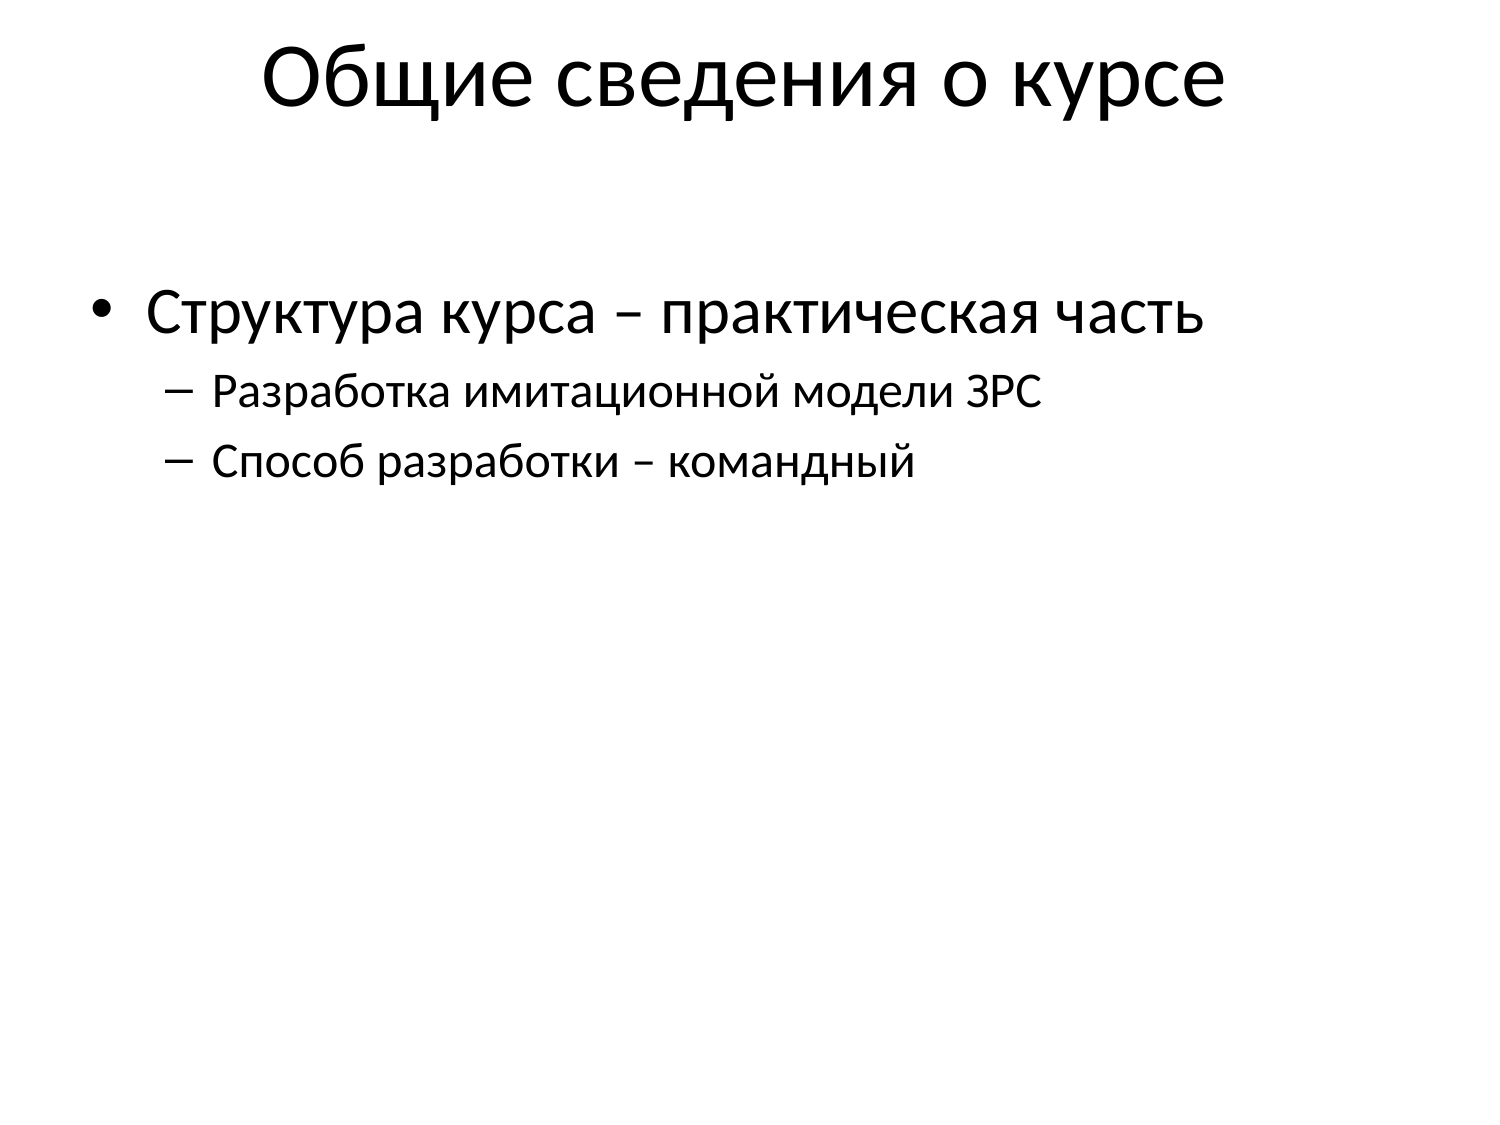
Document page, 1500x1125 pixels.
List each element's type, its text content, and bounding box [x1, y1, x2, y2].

list Структура курса – практическая часть Разработка имитационной модели ЗРС Способ разработки – командный [75, 259, 1425, 1002]
text_box Общие сведения о курсе [70, 1, 1421, 138]
